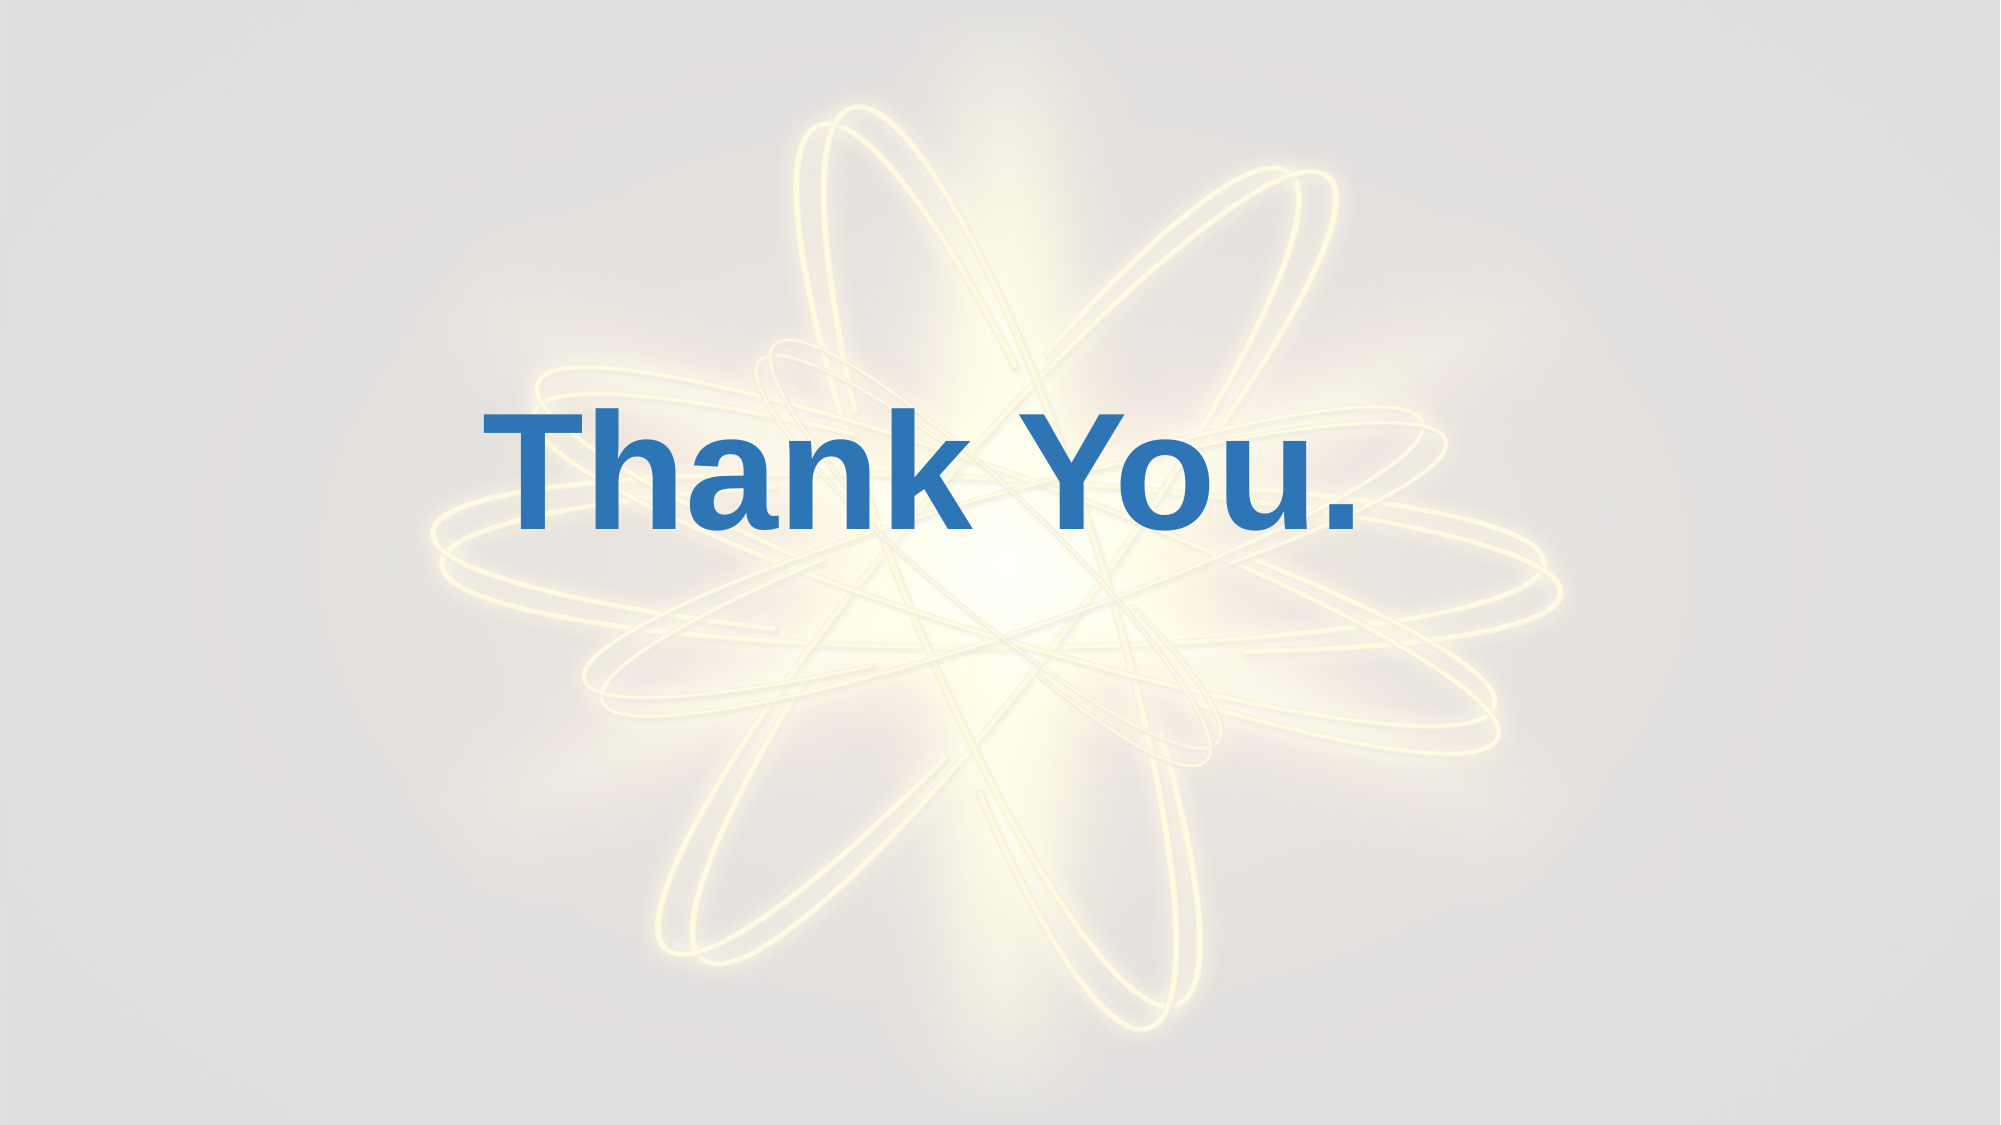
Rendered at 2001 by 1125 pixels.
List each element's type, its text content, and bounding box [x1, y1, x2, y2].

table_header Thank You. [397, 371, 1451, 573]
